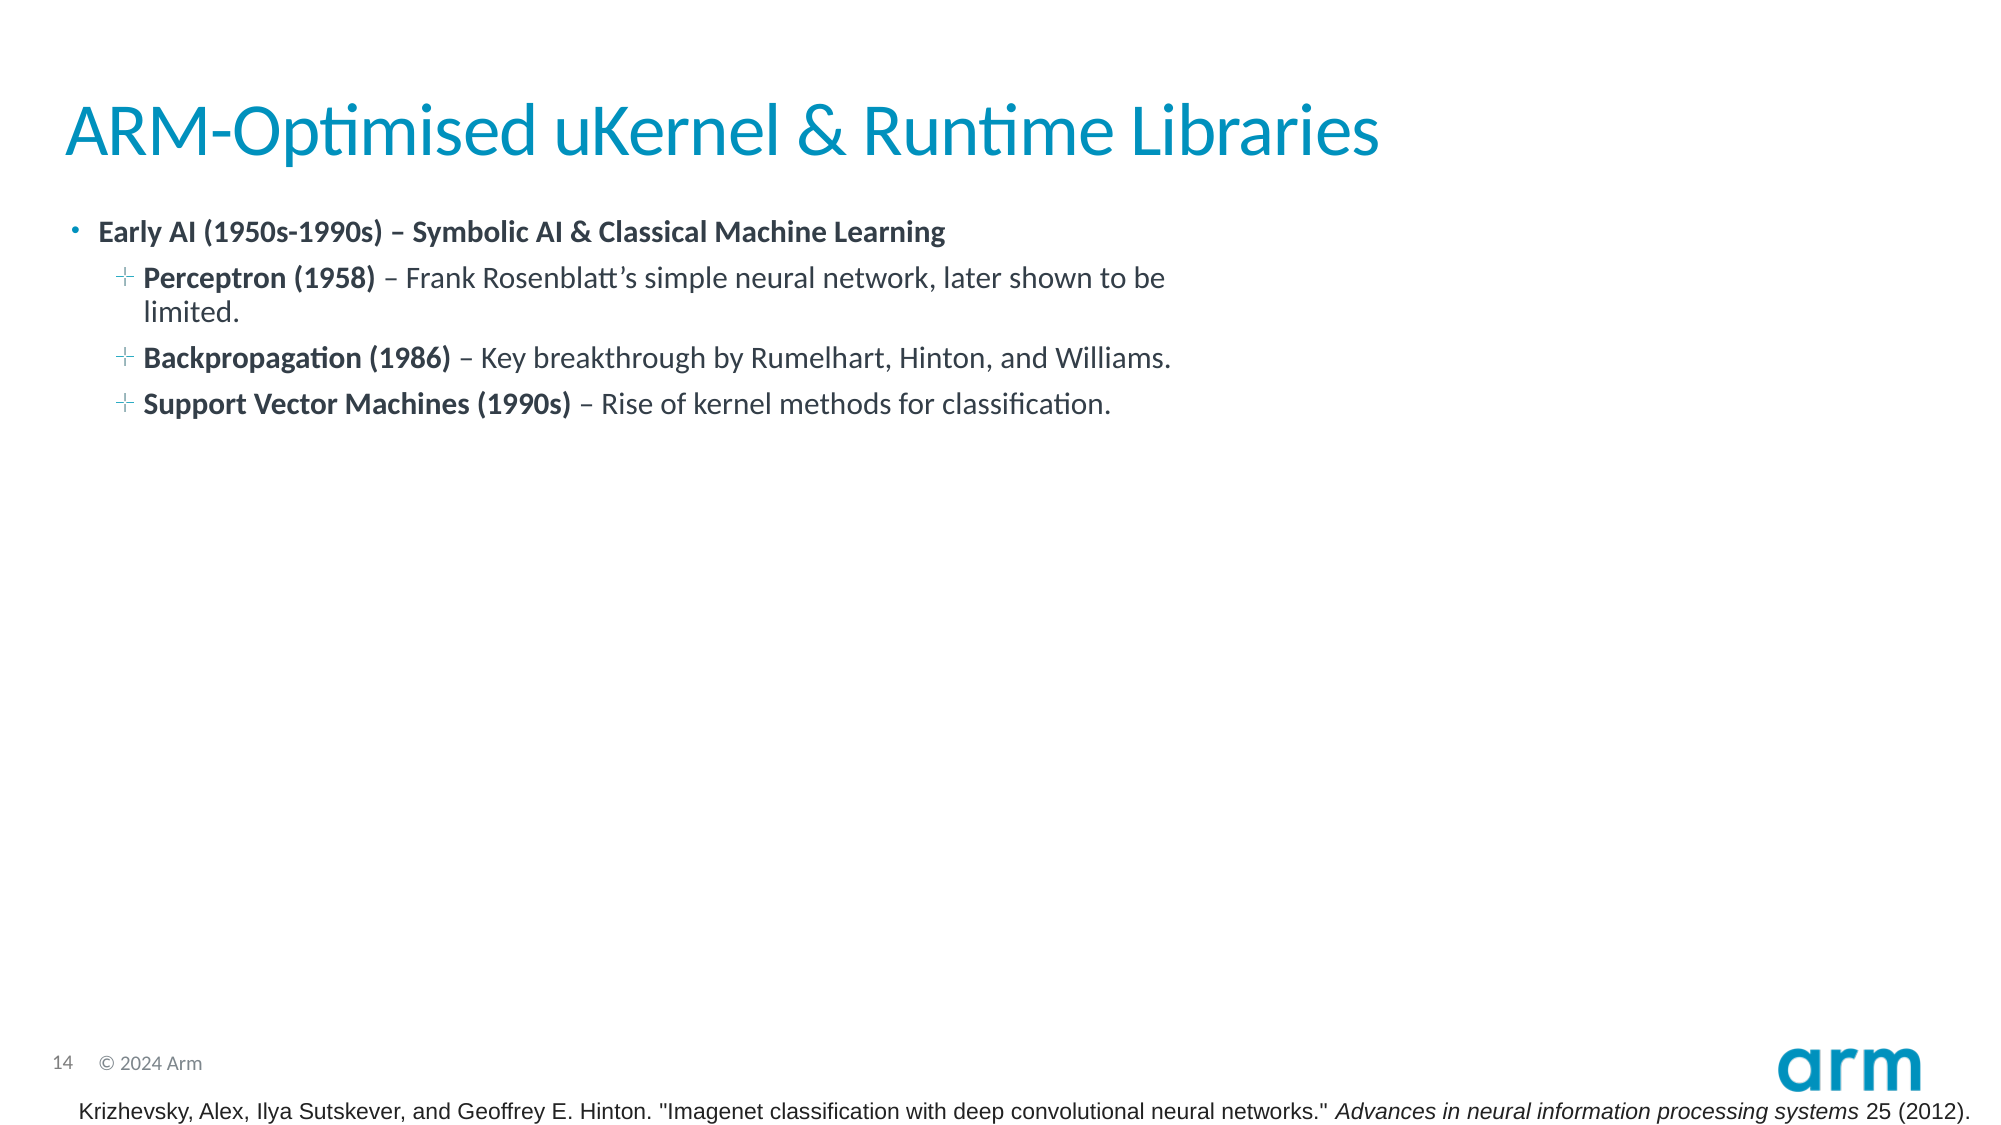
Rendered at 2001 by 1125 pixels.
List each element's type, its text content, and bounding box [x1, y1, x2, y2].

picture [116, 393, 134, 412]
title ARM-Optimised uKernel & Runtime Libraries [65, 78, 1908, 186]
picture [116, 267, 134, 286]
list Early AI (1950s-1990s) – Symbolic AI & Classical Machine Learning Perceptron (1958) – Frank Rosenblatt’s simple neural network, later shown to be limited. Backpropagation (1986) – Key breakthrough by Rumelhart, Hinton, and Williams. Support Vector Machines (1990s) – Rise of kernel methods for classification. [0, 215, 1257, 1028]
picture [1777, 1047, 1922, 1093]
picture [116, 347, 134, 366]
text_box Krizhevsky, Alex, Ilya Sutskever, and Geoffrey E. Hinton. "Imagenet classification with deep convolutional neural networks." Advances in neural information processing systems 25 (2012). [78, 1099, 2000, 1125]
